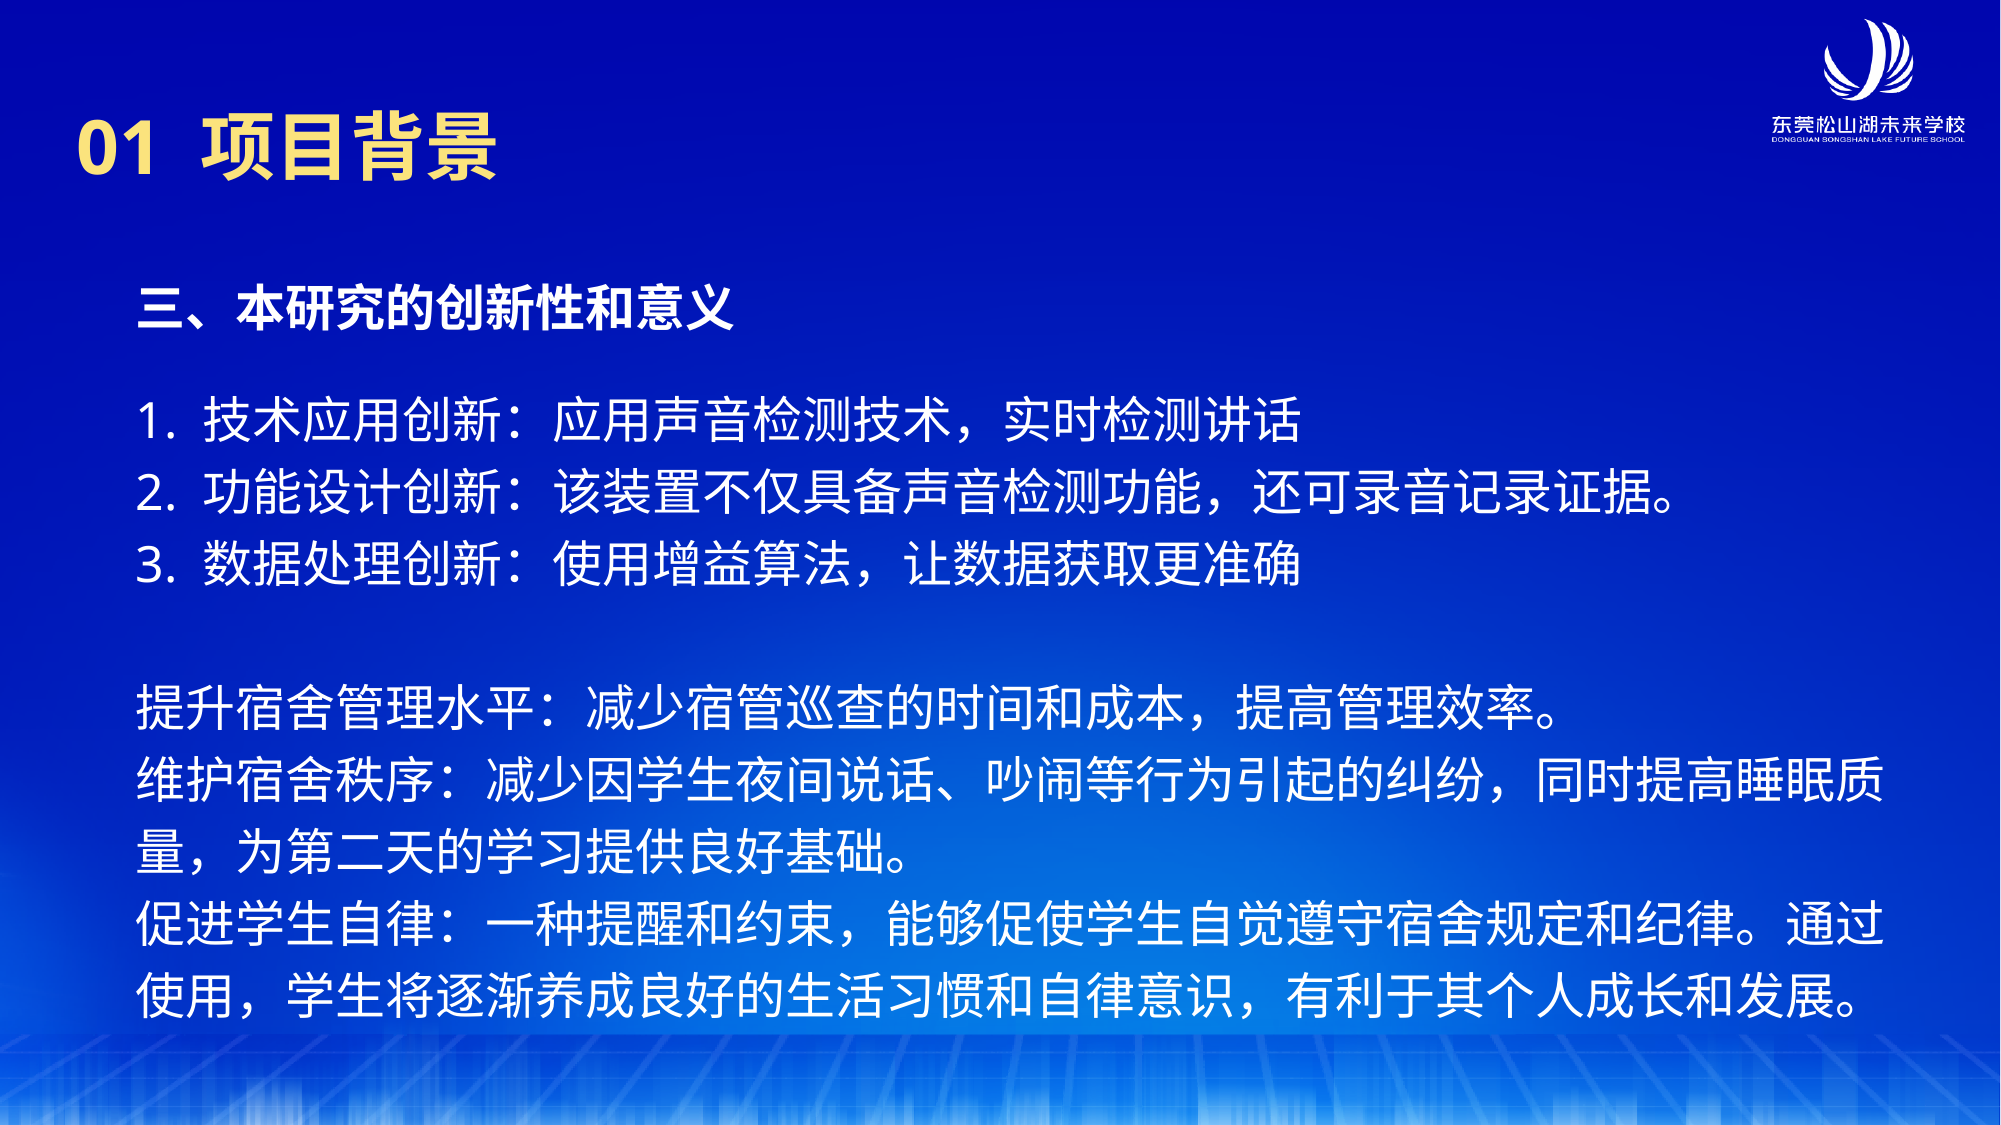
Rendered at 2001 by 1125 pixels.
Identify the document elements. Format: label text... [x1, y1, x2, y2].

picture [1301, 1000, 1322, 1005]
picture [212, 994, 226, 999]
picture [1757, 996, 1772, 1006]
picture [858, 1002, 876, 1012]
picture [692, 994, 701, 1002]
text_box 01 项目背景 [61, 102, 1843, 272]
picture [1451, 998, 1469, 1004]
picture [1808, 994, 1819, 1000]
picture [1715, 994, 1726, 1008]
picture [743, 997, 753, 1009]
picture [1047, 994, 1074, 1001]
picture [1816, 1003, 1827, 1008]
picture [196, 994, 208, 999]
picture [1047, 1004, 1074, 1012]
picture [1015, 994, 1026, 1008]
picture [0, 994, 1999, 1125]
picture [1772, 18, 1965, 142]
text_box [120, 244, 1945, 988]
